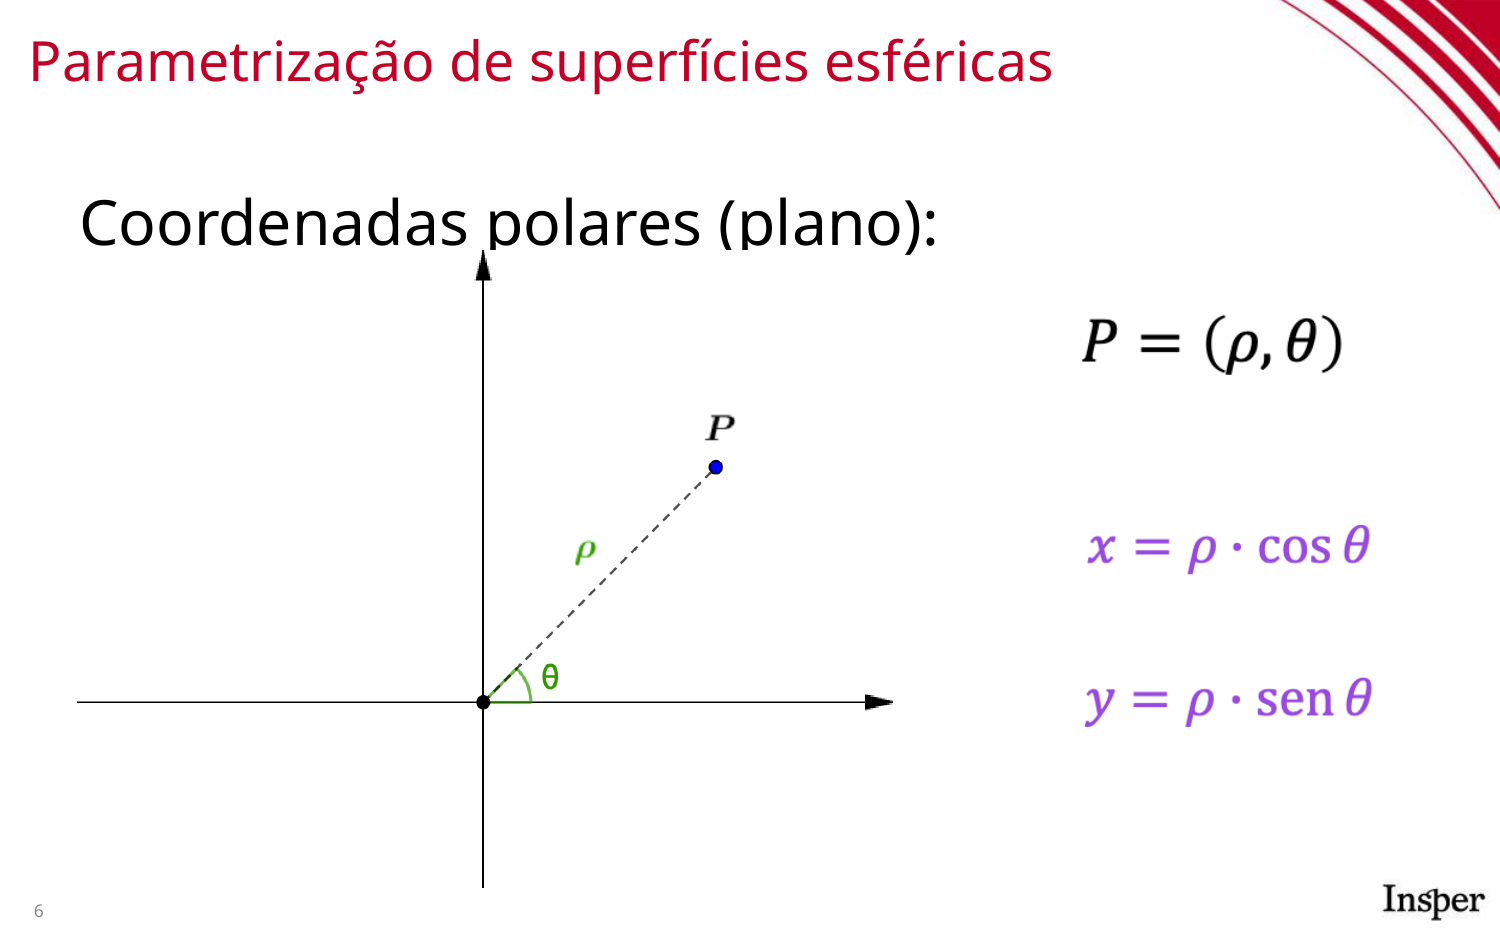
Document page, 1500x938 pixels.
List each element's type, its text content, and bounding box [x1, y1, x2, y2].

list Coordenadas polares (plano): [64, 137, 1447, 251]
title Parametrização de superfícies esféricas [13, 18, 1397, 104]
picture [77, 0, 1500, 938]
slide_number 6 [0, 887, 78, 938]
